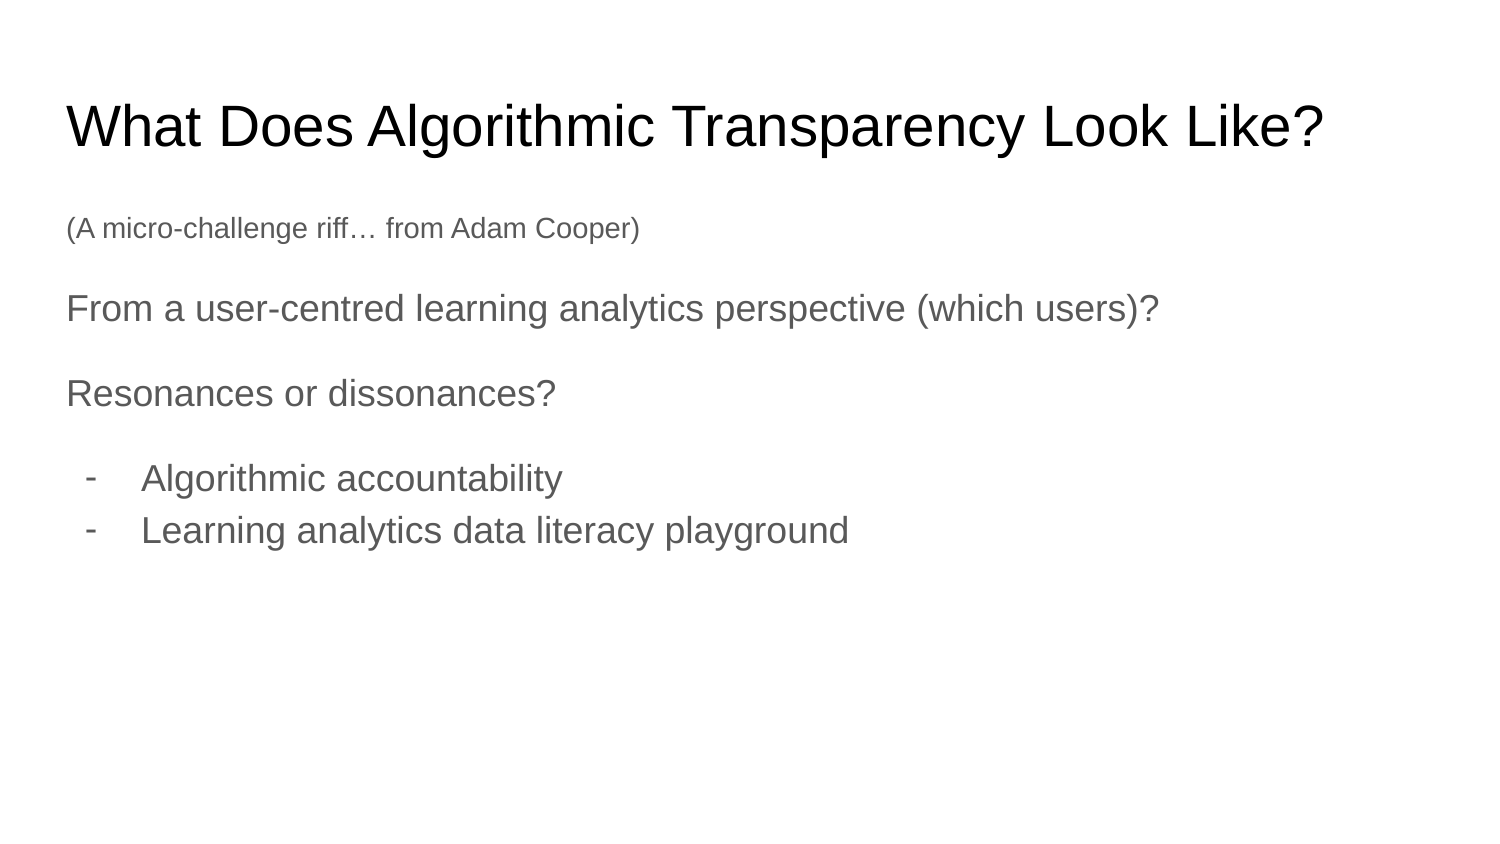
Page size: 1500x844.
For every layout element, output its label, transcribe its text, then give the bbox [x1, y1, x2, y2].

title What Does Algorithmic Transparency Look Like? [51, 72, 1449, 167]
list (A micro-challenge riff… from Adam Cooper) From a user-centred learning analytics perspective (which users)? Resonances or dissonances? Algorithmic accountability Learning analytics data literacy playground [51, 189, 1449, 750]
